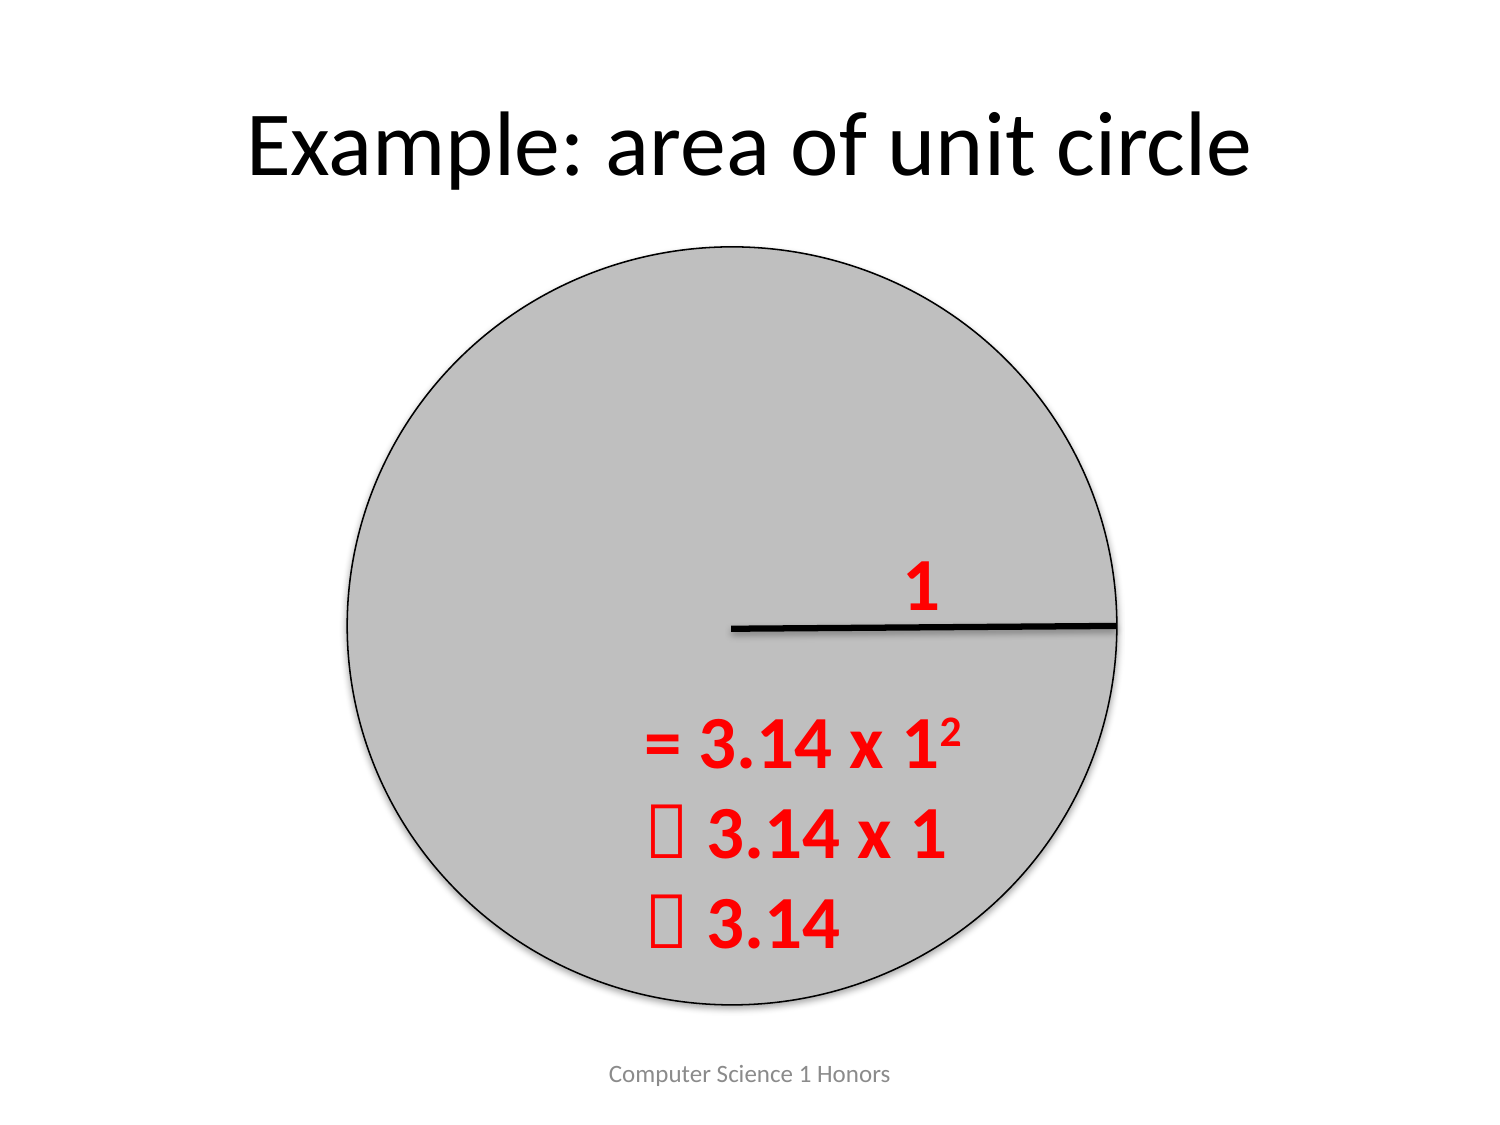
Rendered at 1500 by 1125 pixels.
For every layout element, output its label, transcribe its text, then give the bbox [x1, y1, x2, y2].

footer Computer Science 1 Honors [512, 1042, 988, 1103]
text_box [730, 625, 1118, 630]
text_box 1 [887, 528, 956, 624]
title Example: area of unit circle [75, 45, 1425, 233]
text_box [346, 246, 1118, 1006]
text_box = 3.14 x 12  3.14 x 1  3.14 [630, 686, 977, 972]
